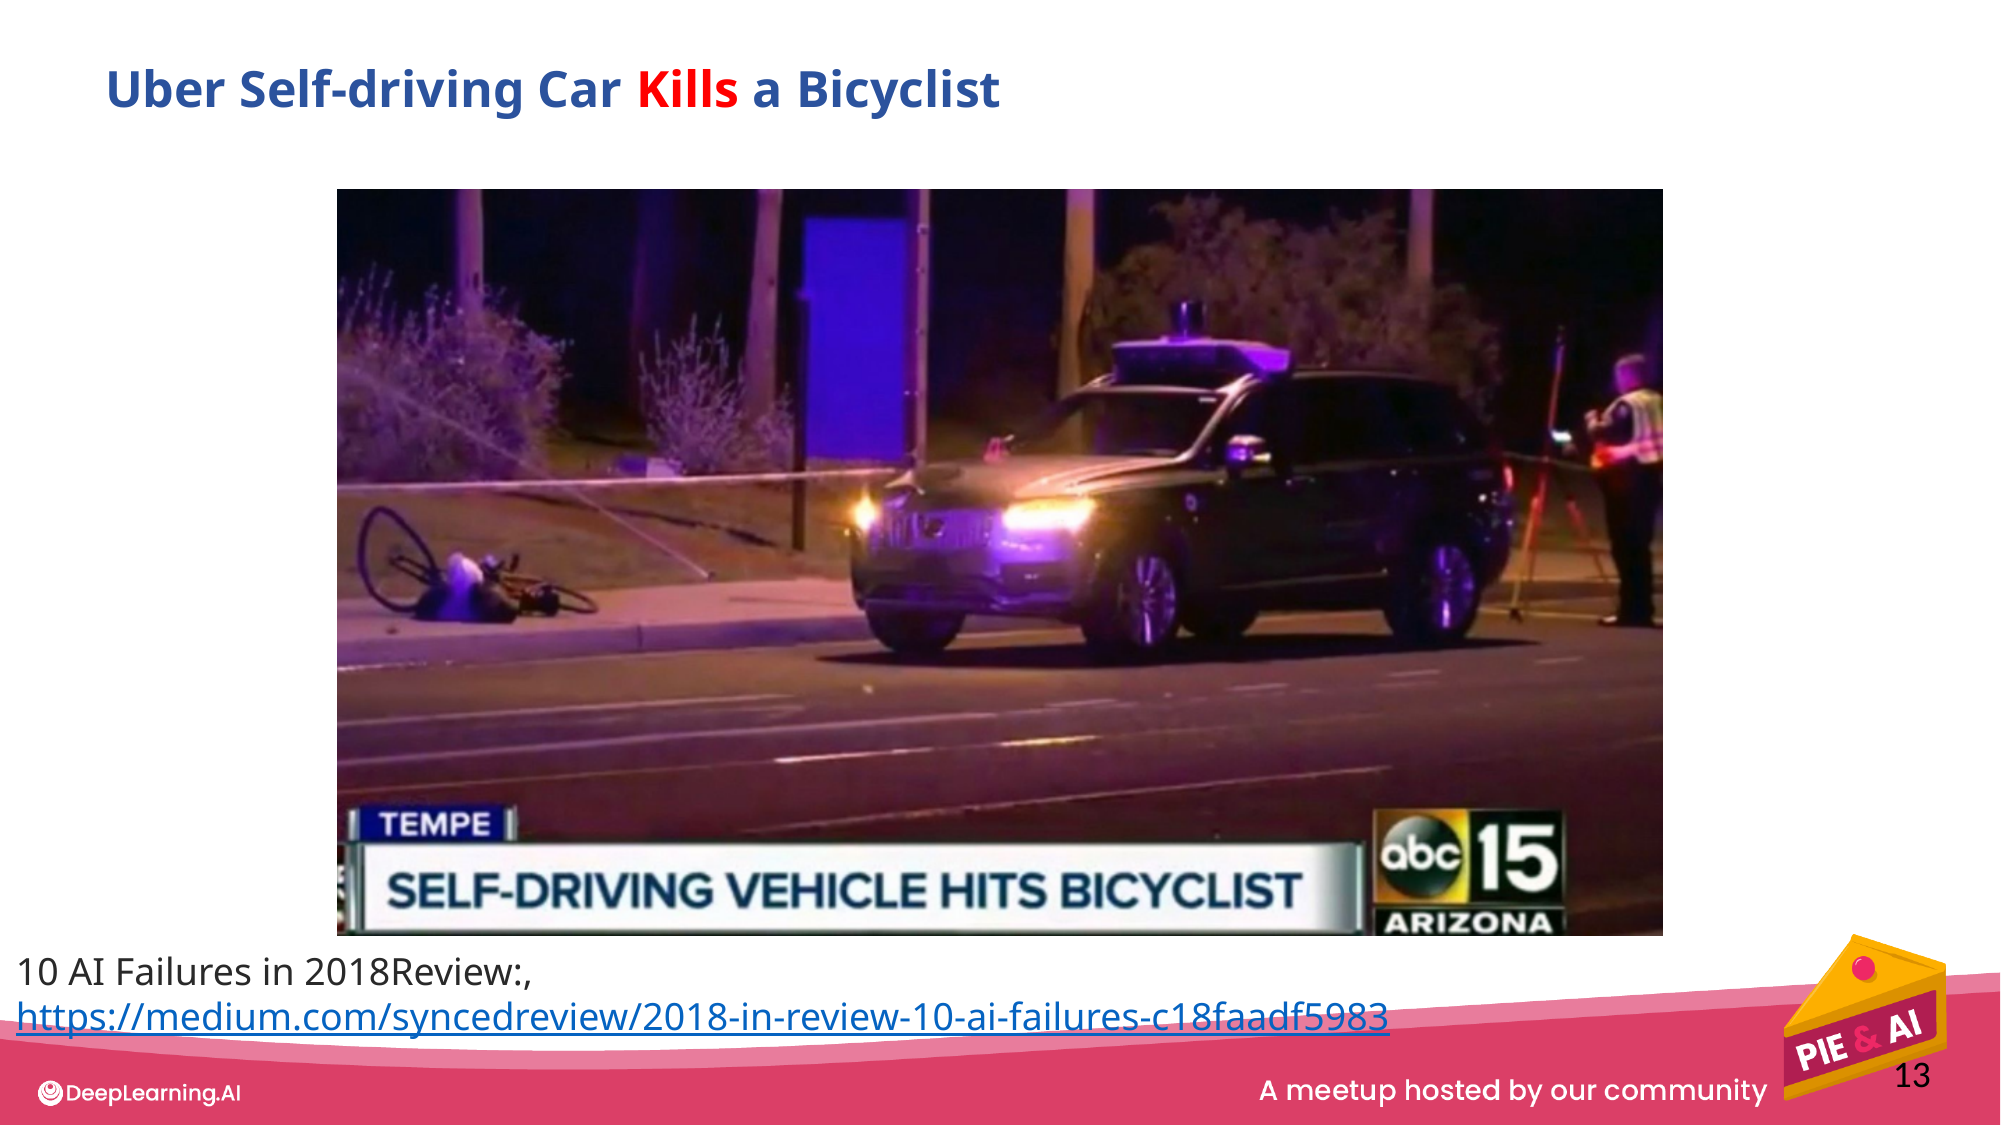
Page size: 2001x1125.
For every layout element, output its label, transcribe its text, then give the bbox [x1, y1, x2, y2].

text_box 10 AI Failures in 2018Review:, https://medium.com/syncedreview/2018-in-review-10-ai-failures-c18faadf5983 [1, 940, 1727, 1052]
text_box Uber Self-driving Car Kills a Bicyclist [97, 65, 1630, 167]
text_box 13 [1412, 1042, 1946, 1103]
picture [0, 189, 2001, 1125]
